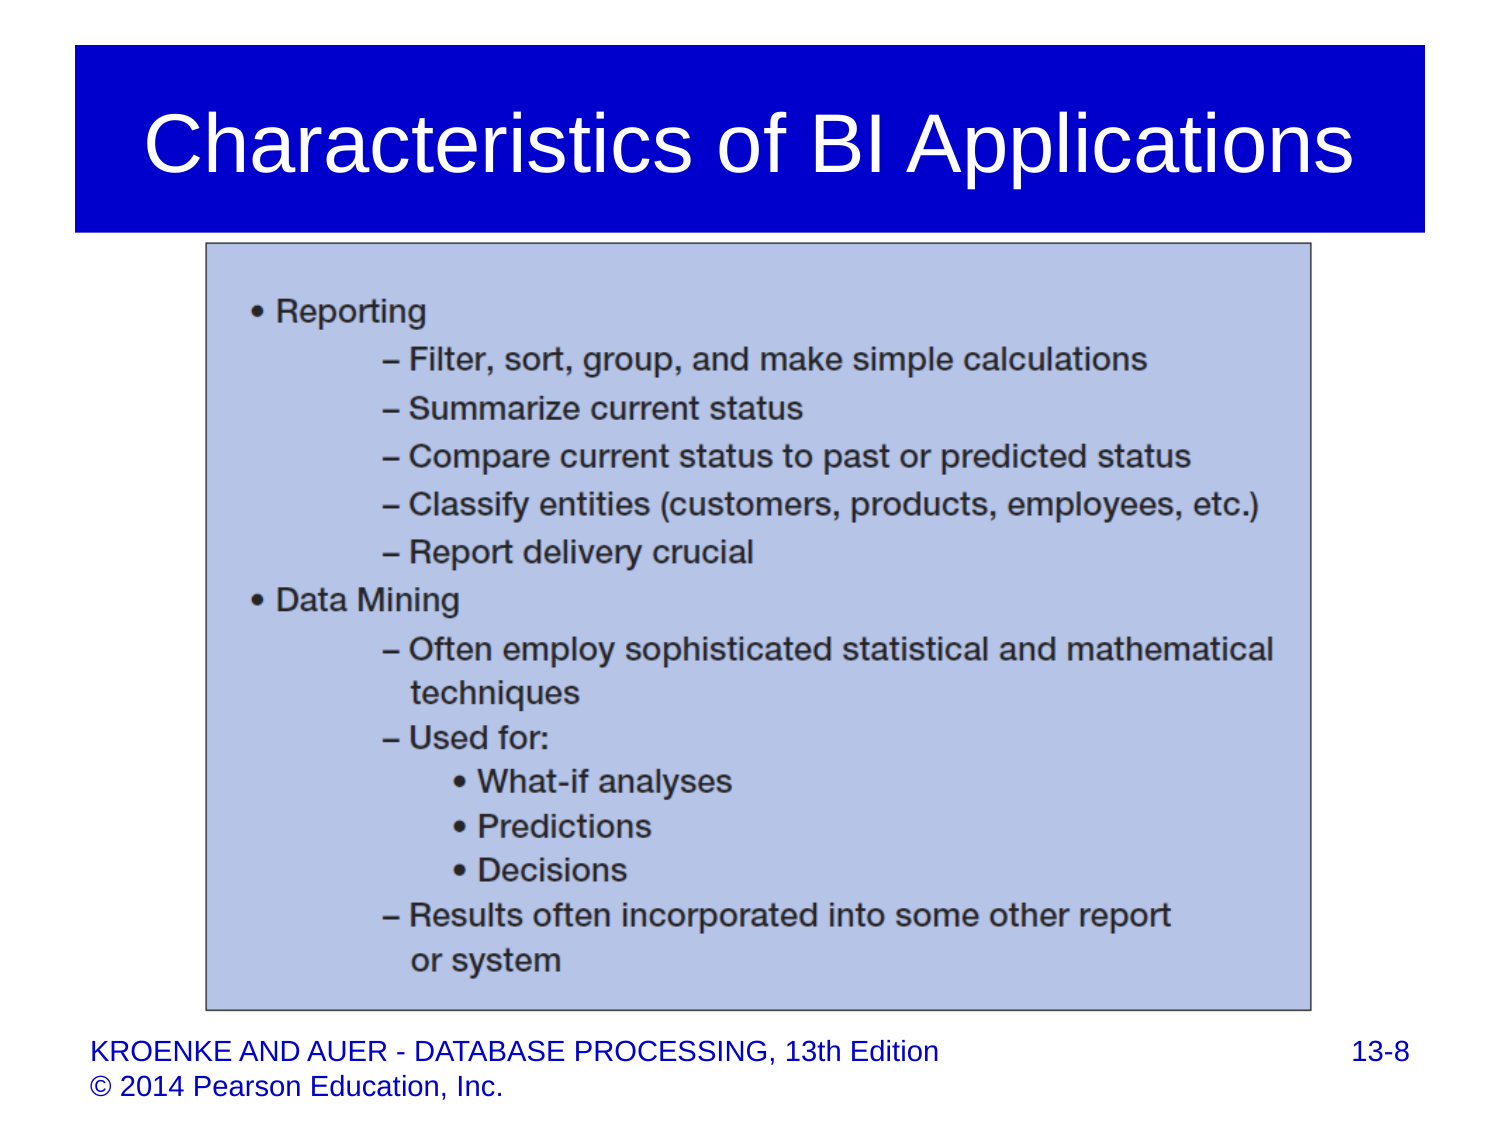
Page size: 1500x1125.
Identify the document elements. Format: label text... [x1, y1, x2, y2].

title Characteristics of BI Applications [75, 45, 1425, 233]
footer KROENKE AND AUER - DATABASE PROCESSING, 13th Edition © 2014 Pearson Education, Inc. [74, 1024, 976, 1104]
slide_number 13-8 [1074, 1024, 1426, 1103]
picture [199, 237, 1316, 1014]
